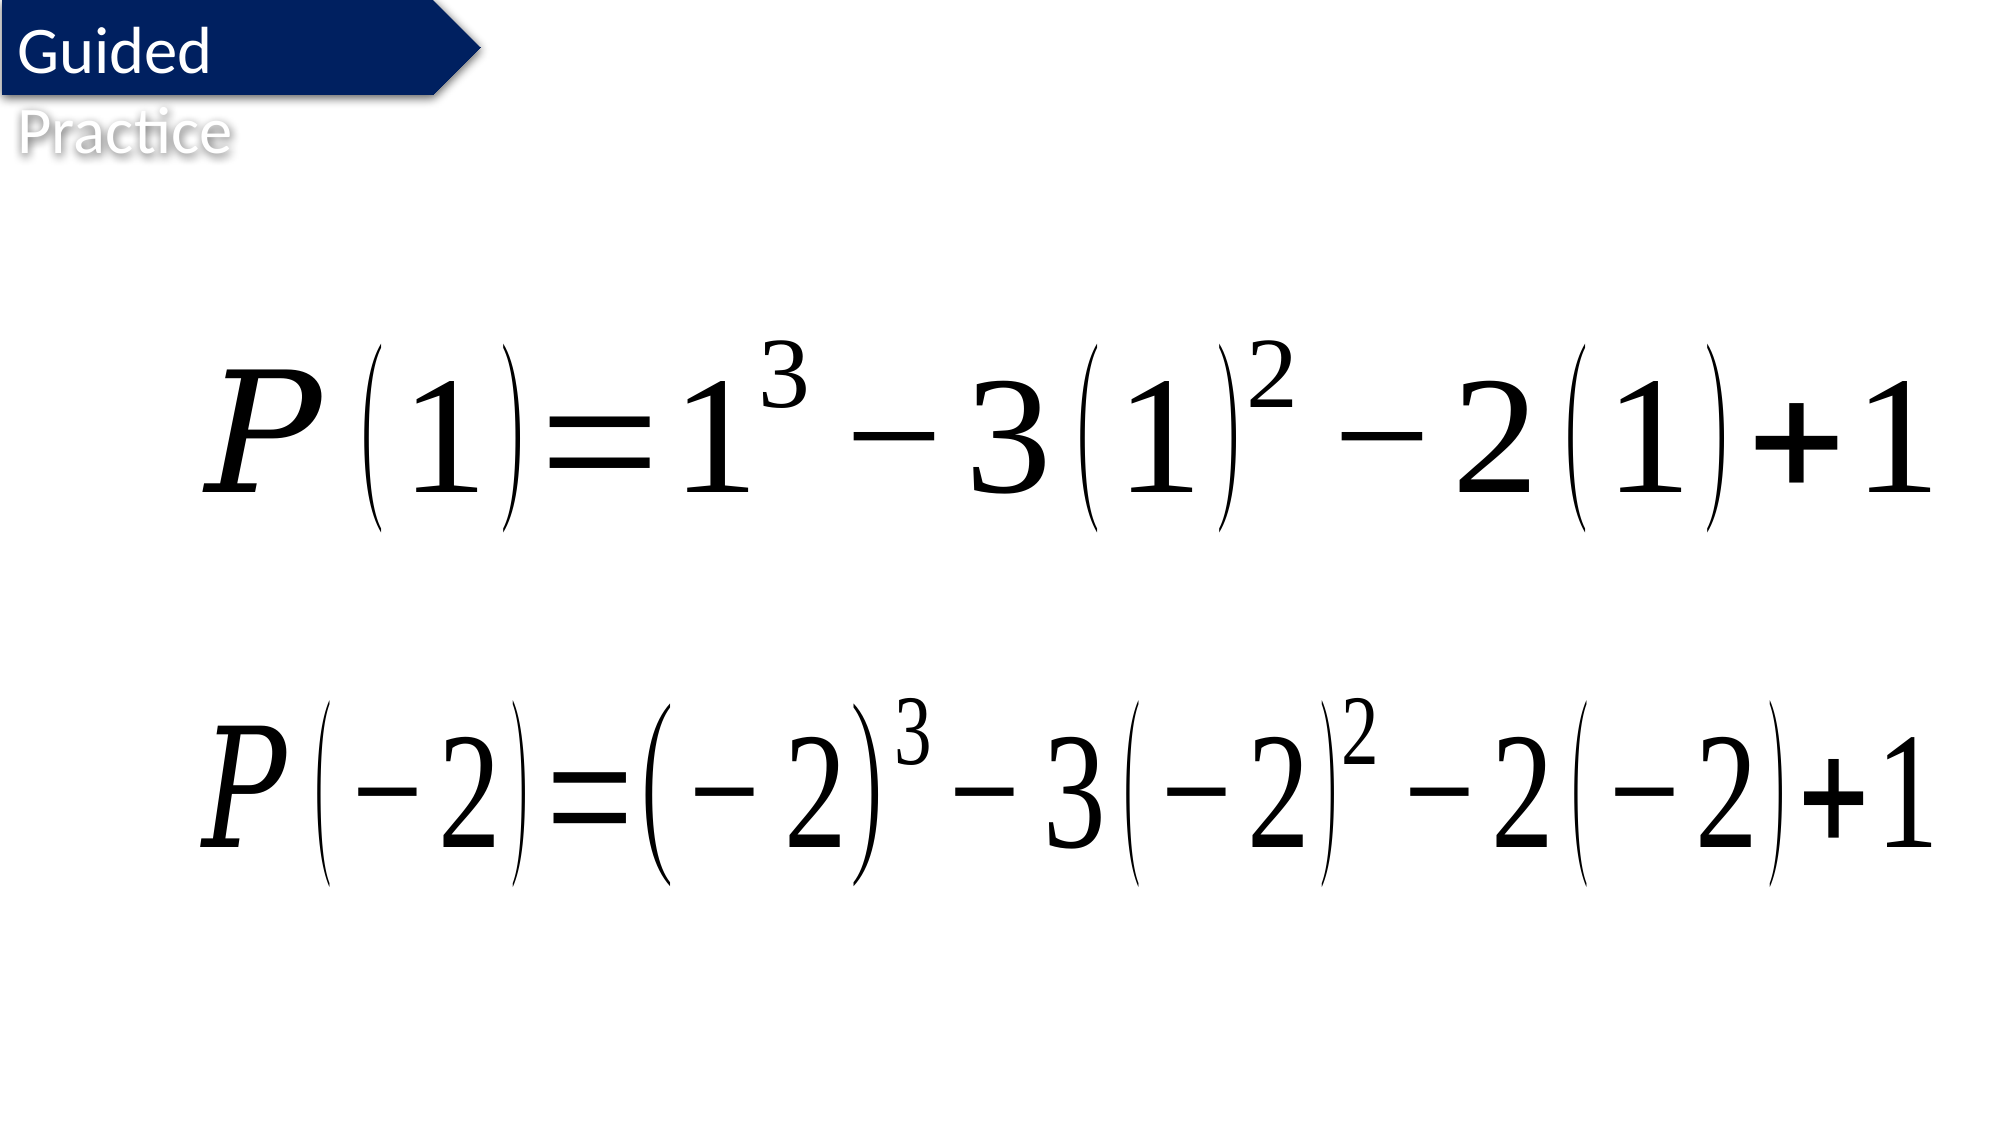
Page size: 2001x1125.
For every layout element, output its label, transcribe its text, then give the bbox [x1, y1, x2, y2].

text_box Guided Practice [2, 0, 481, 95]
